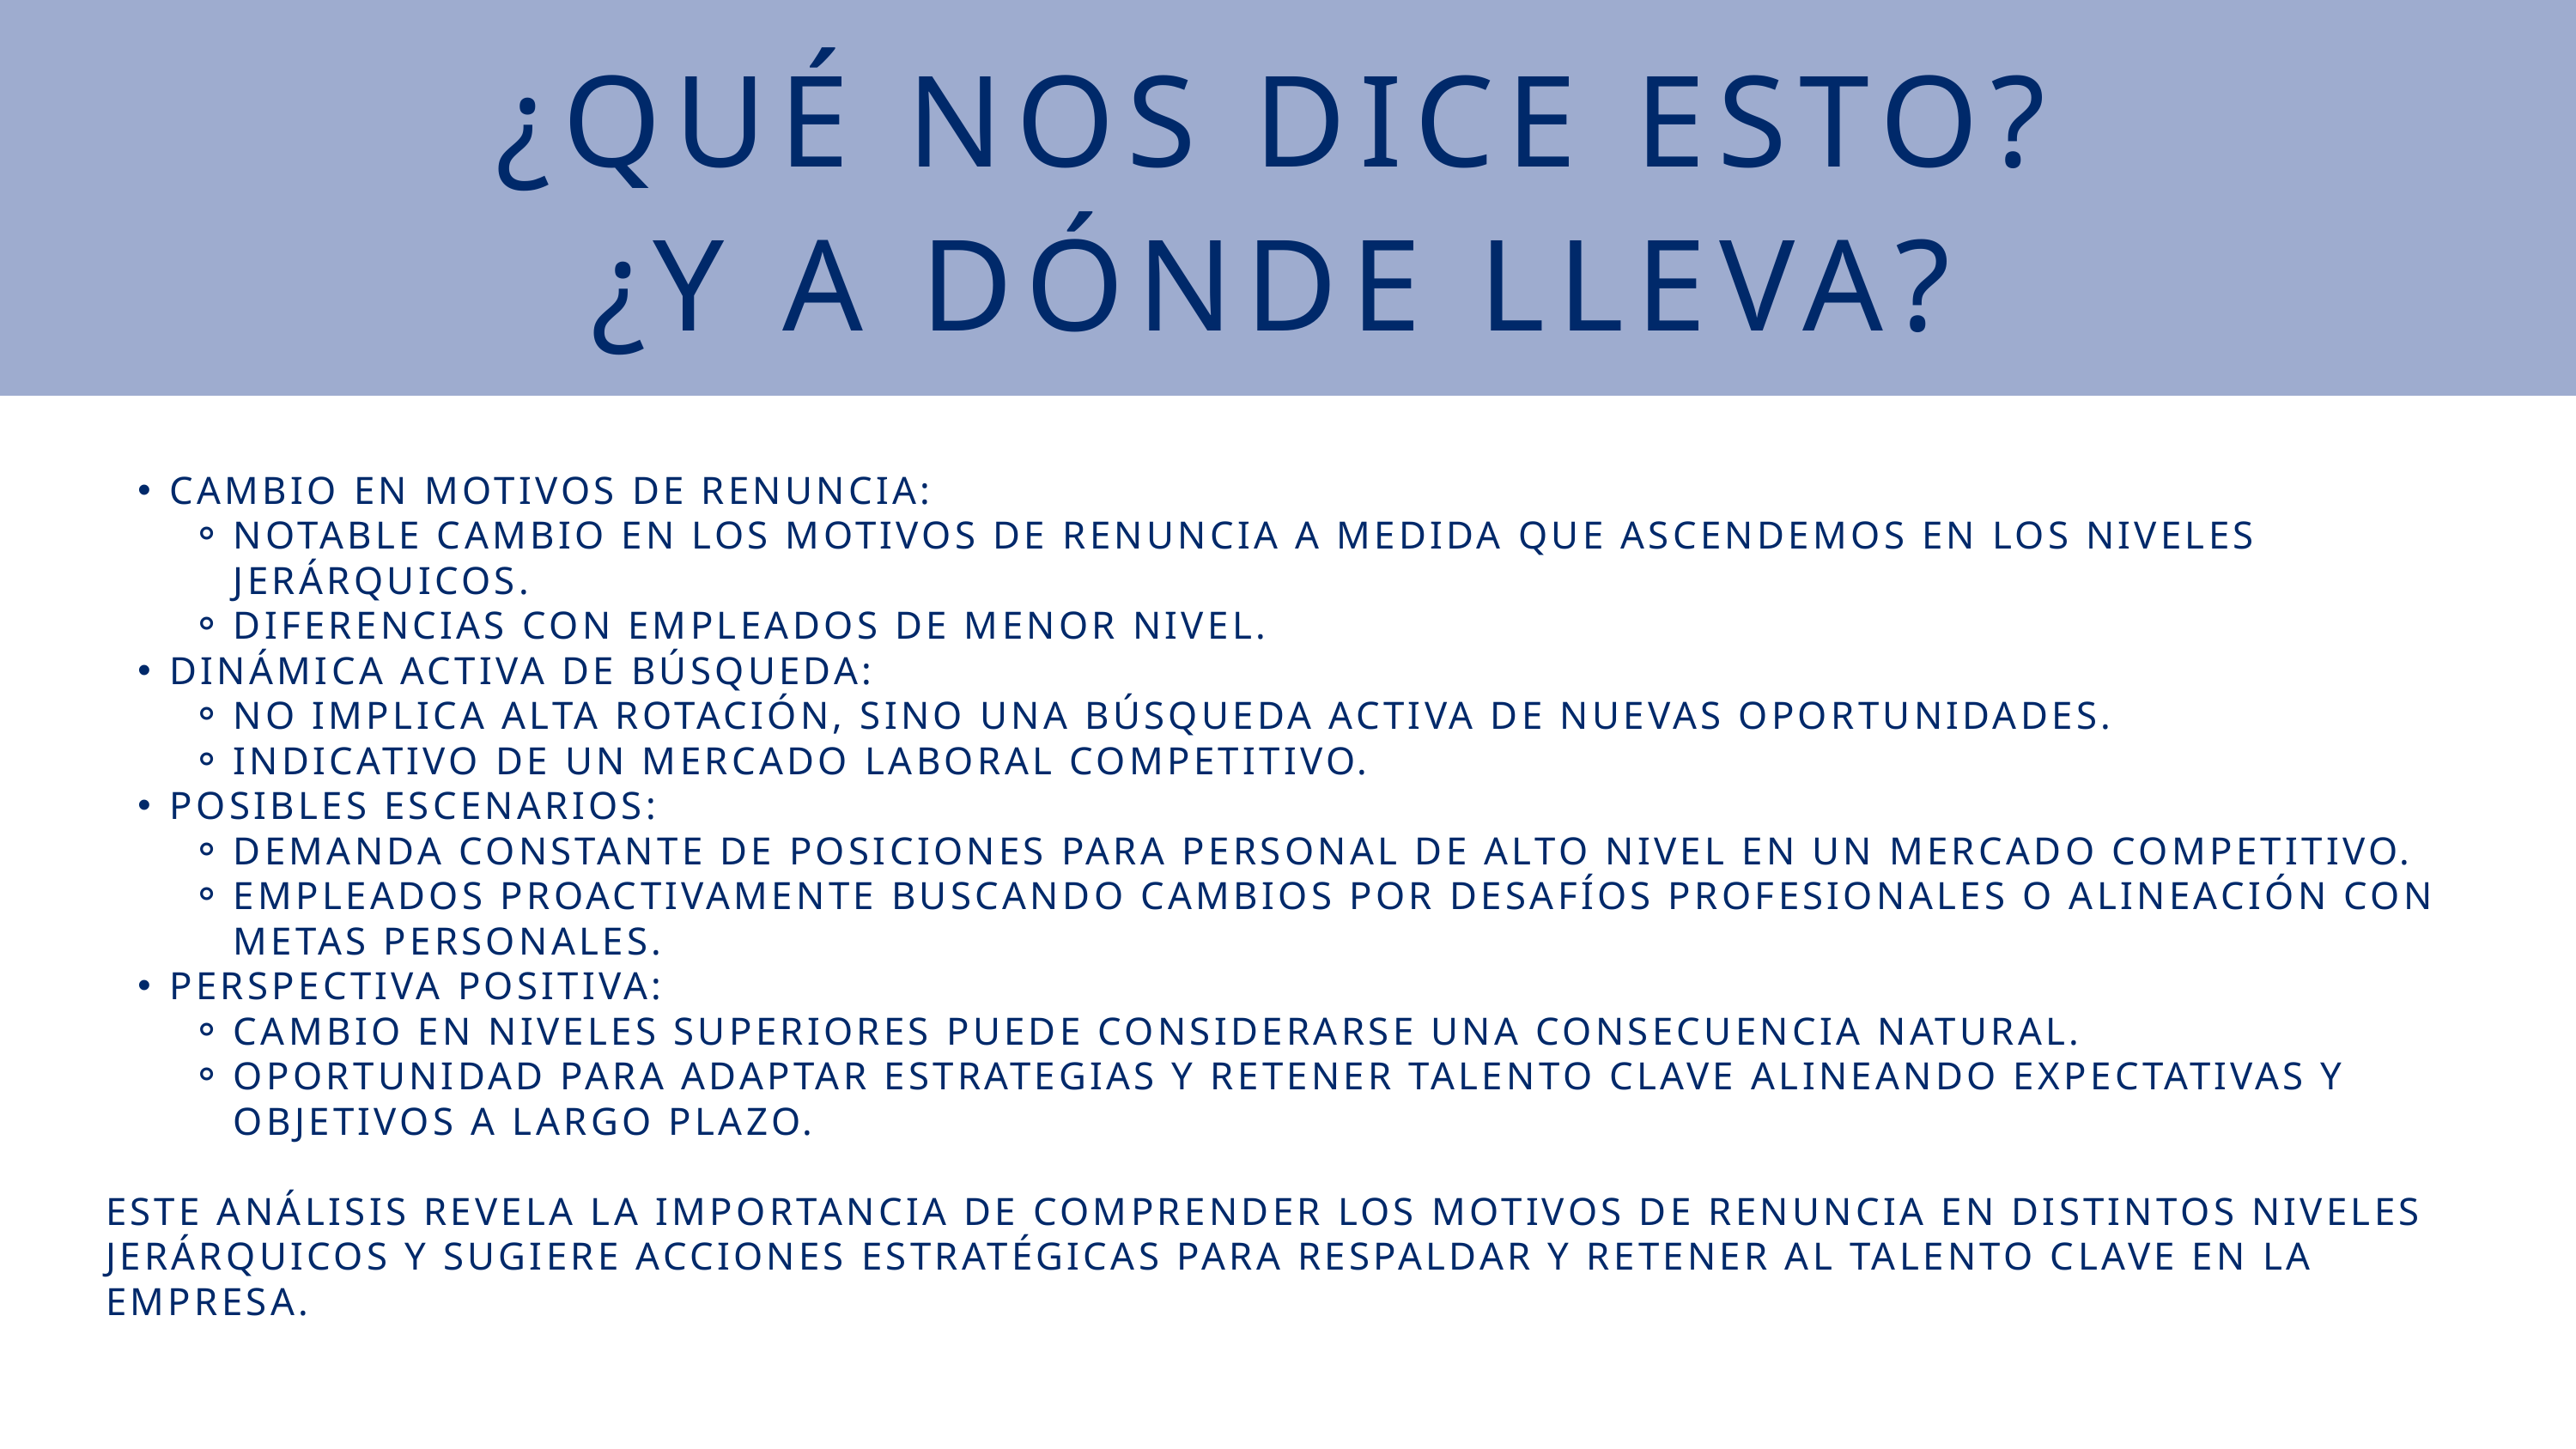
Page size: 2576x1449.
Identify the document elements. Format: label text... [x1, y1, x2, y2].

text_box CAMBIO EN MOTIVOS DE RENUNCIA: NOTABLE CAMBIO EN LOS MOTIVOS DE RENUNCIA A MEDIDA QUE ASCENDEMOS EN LOS NIVELES JERÁRQUICOS. DIFERENCIAS CON EMPLEADOS DE MENOR NIVEL. DINÁMICA ACTIVA DE BÚSQUEDA: NO IMPLICA ALTA ROTACIÓN, SINO UNA BÚSQUEDA ACTIVA DE NUEVAS OPORTUNIDADES. INDICATIVO DE UN MERCADO LABORAL COMPETITIVO. POSIBLES ESCENARIOS: DEMANDA CONSTANTE DE POSICIONES PARA PERSONAL DE ALTO NIVEL EN UN MERCADO COMPETITIVO. EMPLEADOS PROACTIVAMENTE BUSCANDO CAMBIOS POR DESAFÍOS PROFESIONALES O ALINEACIÓN CON METAS PERSONALES. PERSPECTIVA POSITIVA: CAMBIO EN NIVELES SUPERIORES PUEDE CONSIDERARSE UNA CONSECUENCIA NATURAL. OPORTUNIDAD PARA ADAPTAR ESTRATEGIAS Y RETENER TALENTO CLAVE ALINEANDO EXPECTATIVAS Y OBJETIVOS A LARGO PLAZO. ESTE ANÁLISIS REVELA LA IMPORTANCIA DE COMPRENDER LOS MOTIVOS DE RENUNCIA EN DISTINTOS NIVELES JERÁRQUICOS Y SUGIERE ACCIONES ESTRATÉGICAS PARA RESPALDAR Y RETENER AL TALENTO CLAVE EN LA EMPRESA. [106, 466, 2470, 1368]
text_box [0, 0, 2576, 396]
